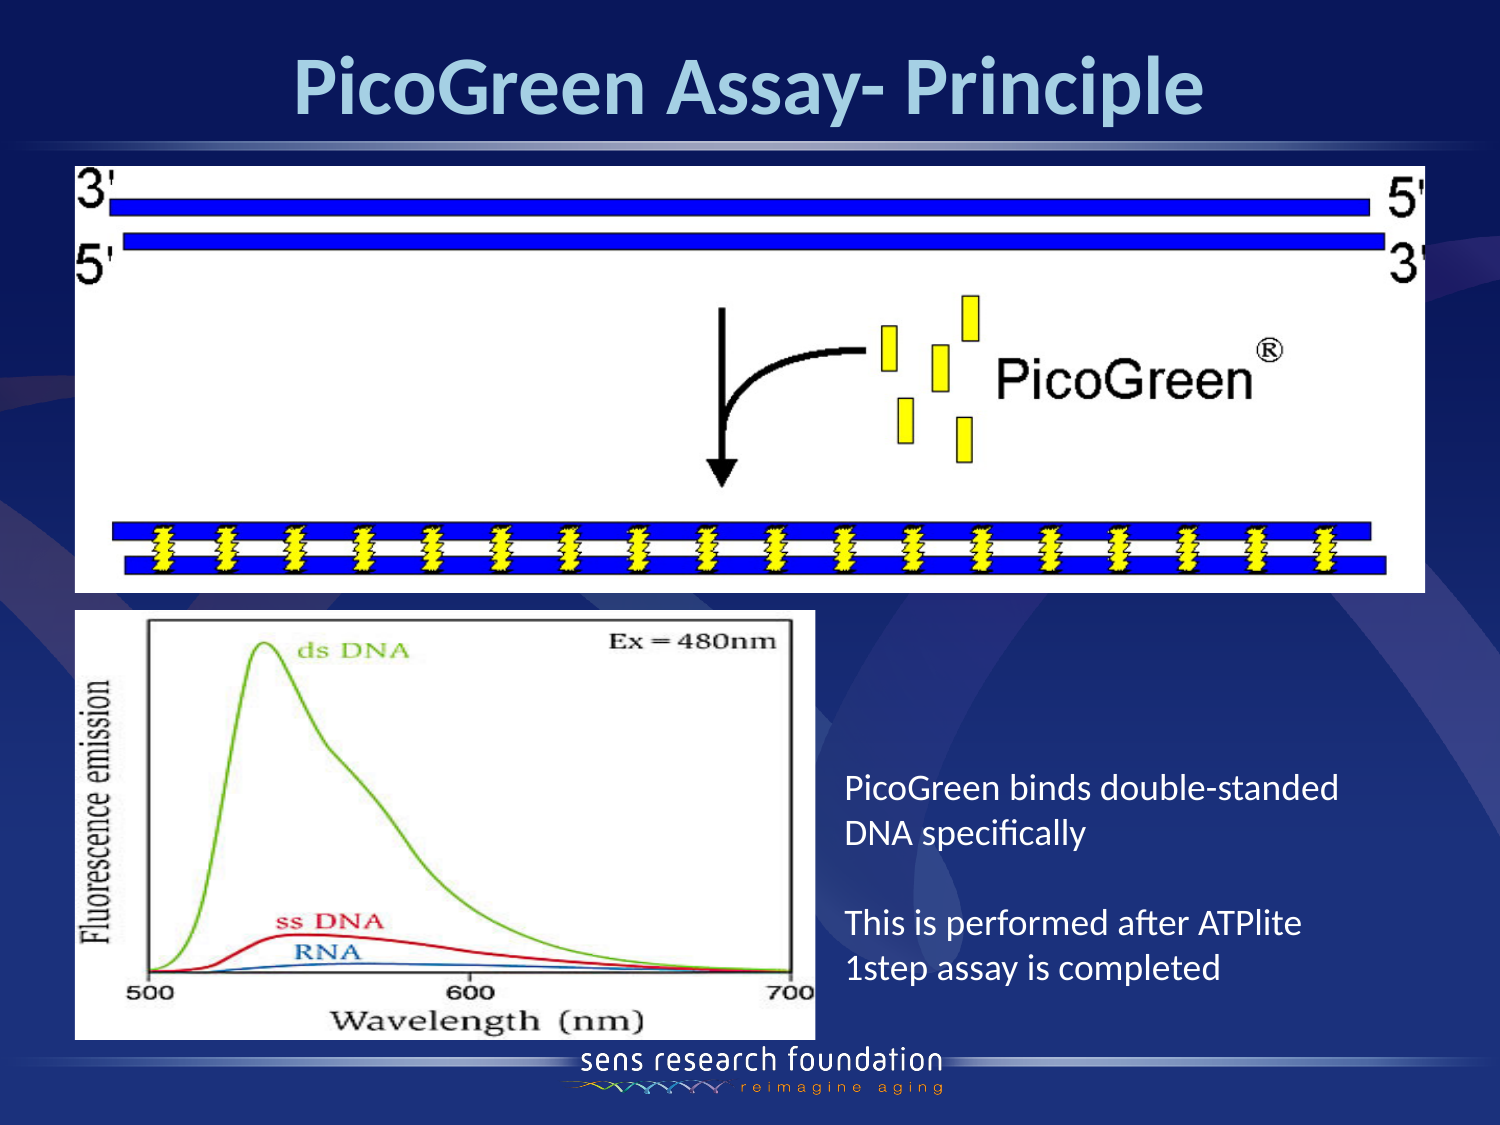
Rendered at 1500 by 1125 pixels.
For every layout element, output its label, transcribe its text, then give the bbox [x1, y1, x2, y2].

picture [0, 0, 1500, 1123]
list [74, 162, 1426, 593]
text_box PicoGreen binds double-standed DNA specifically This is performed after ATPlite 1step assay is completed [829, 755, 1365, 995]
title PicoGreen Assay- Principle [74, 0, 1426, 139]
